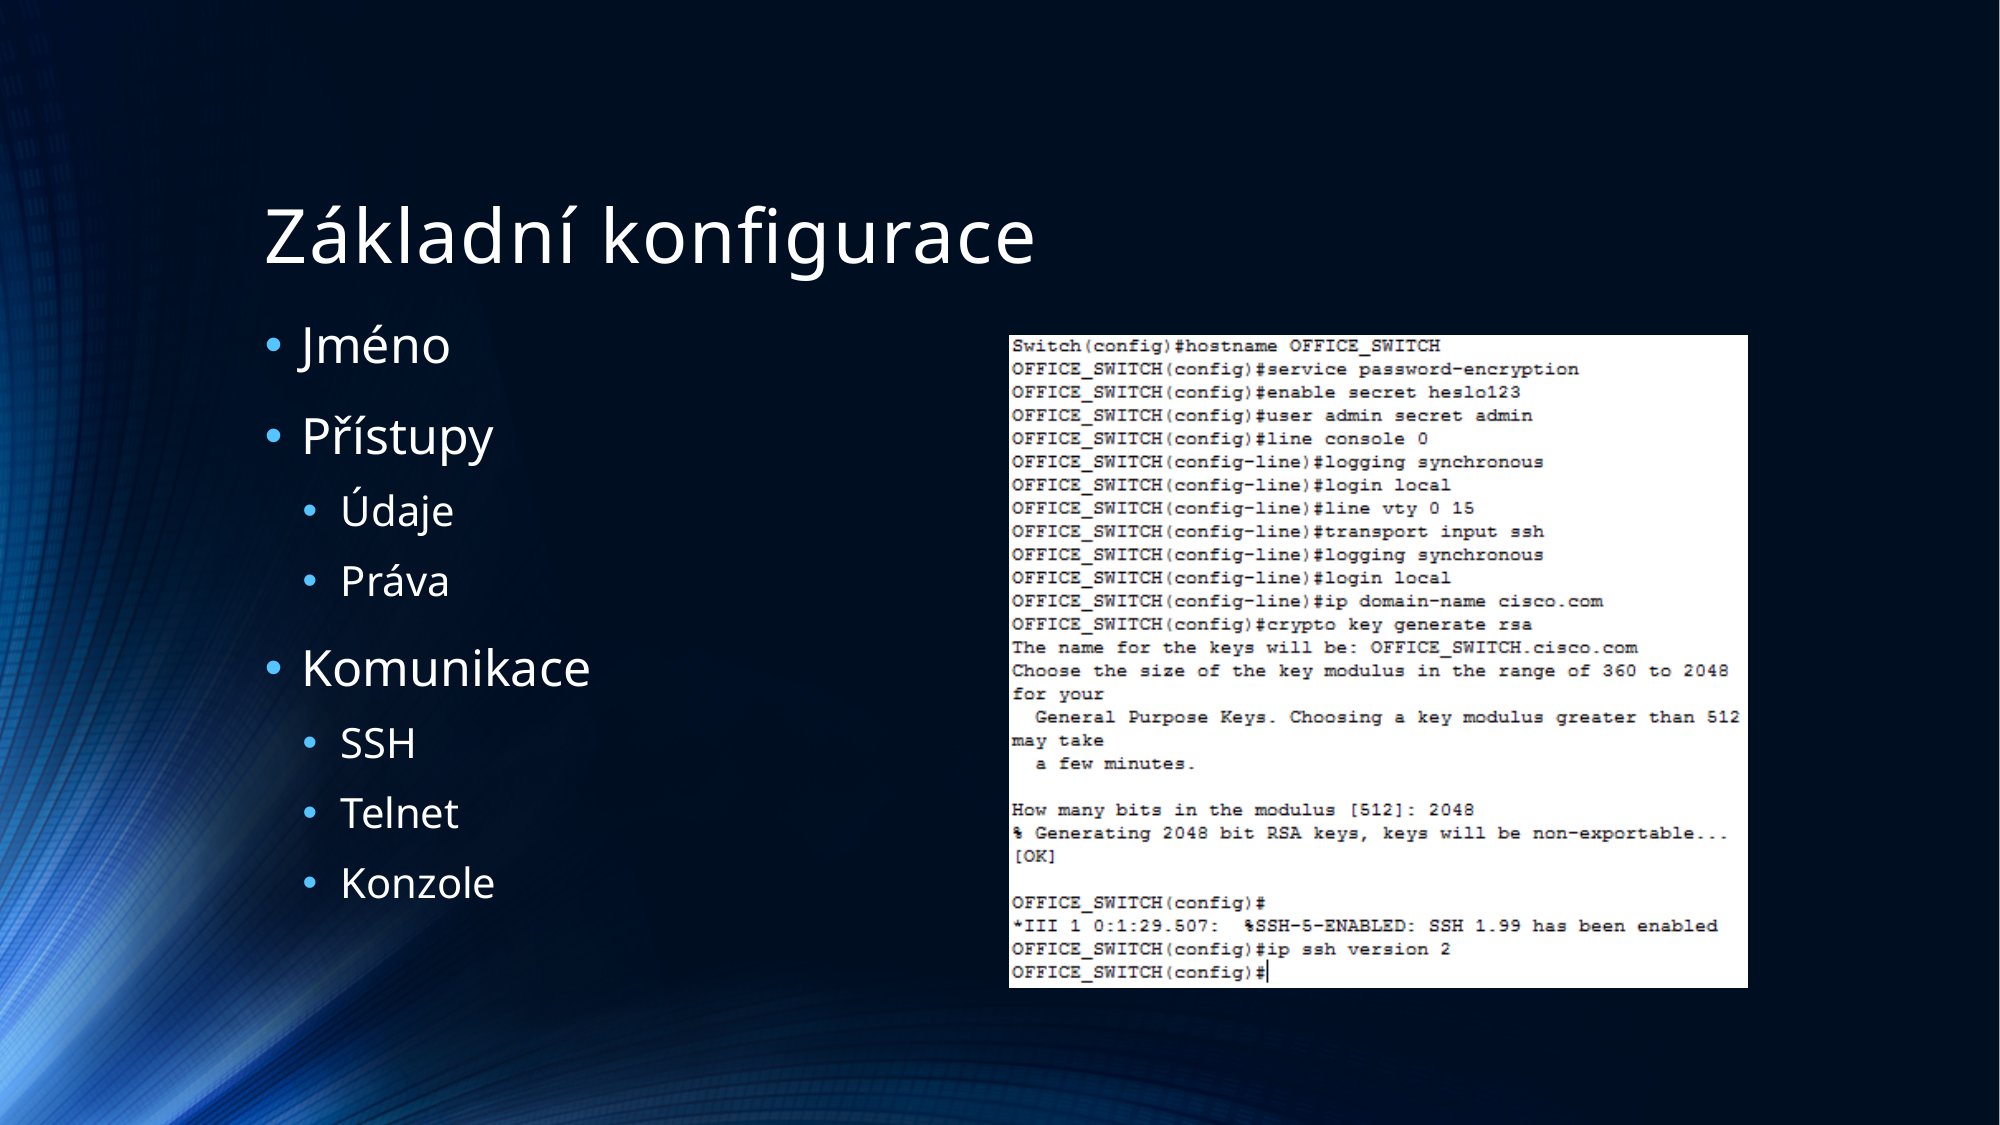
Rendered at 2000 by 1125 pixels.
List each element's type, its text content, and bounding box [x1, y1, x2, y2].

picture [0, 0, 2000, 1125]
title Základní konfigurace [249, 62, 1750, 288]
list Jméno Přístupy Údaje Práva Komunikace SSH Telnet Konzole [249, 312, 1749, 988]
